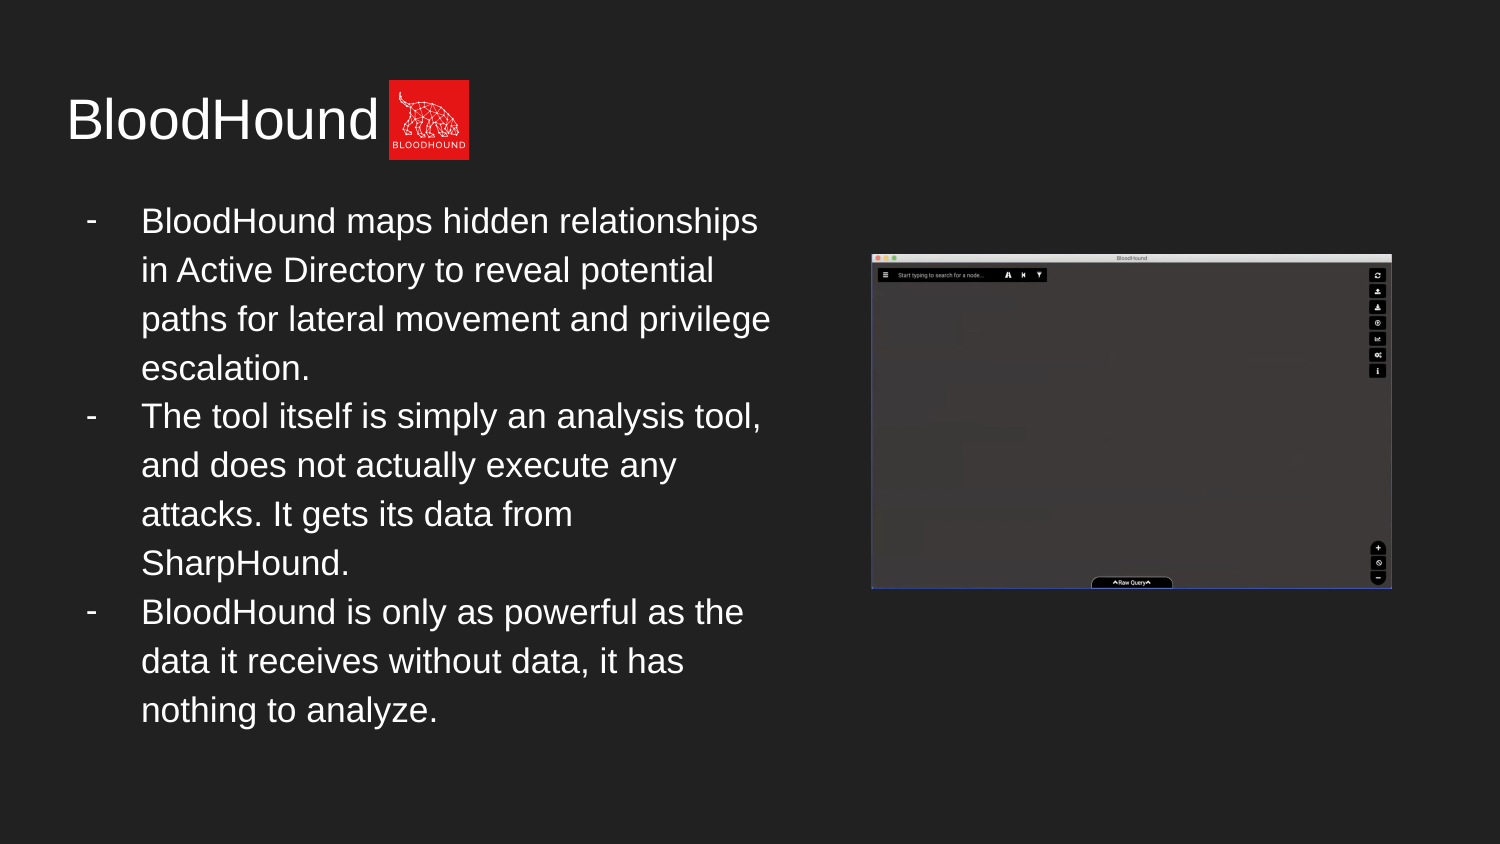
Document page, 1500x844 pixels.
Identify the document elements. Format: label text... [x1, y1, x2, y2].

list BloodHound maps hidden relationships in Active Directory to reveal potential paths for lateral movement and privilege escalation. The tool itself is simply an analysis tool, and does not actually execute any attacks. It gets its data from SharpHound. BloodHound is only as powerful as the data it receives without data, it has nothing to analyze. [51, 176, 790, 511]
picture [389, 80, 469, 160]
title BloodHound [51, 72, 1449, 167]
picture [871, 254, 1393, 589]
